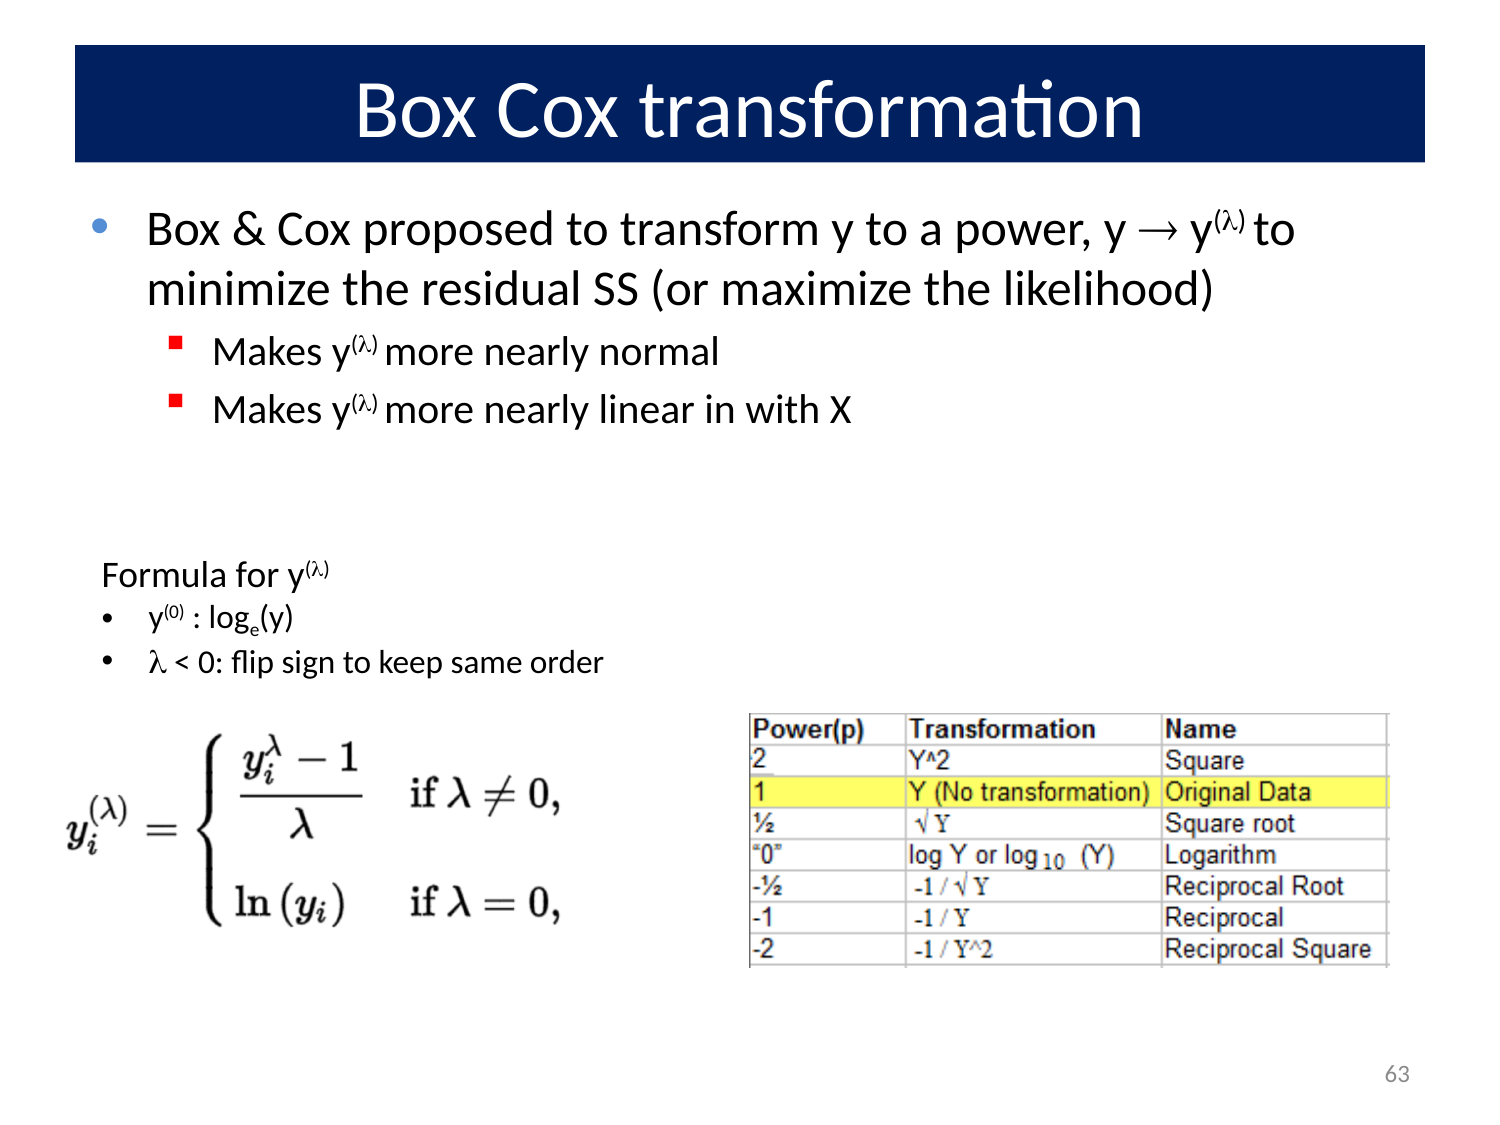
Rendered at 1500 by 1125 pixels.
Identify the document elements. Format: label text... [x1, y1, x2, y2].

picture [748, 713, 1390, 969]
list Box & Cox proposed to transform y to a power, y  y() to minimize the residual SS (or maximize the likelihood) Makes y() more nearly normal Makes y() more nearly linear in with X [75, 187, 1425, 1038]
text_box Formula for y() y(0) : loge(y)  < 0: flip sign to keep same order [86, 542, 676, 688]
slide_number 63 [1074, 1042, 1425, 1103]
picture [37, 708, 591, 973]
title Box Cox transformation [75, 45, 1425, 163]
